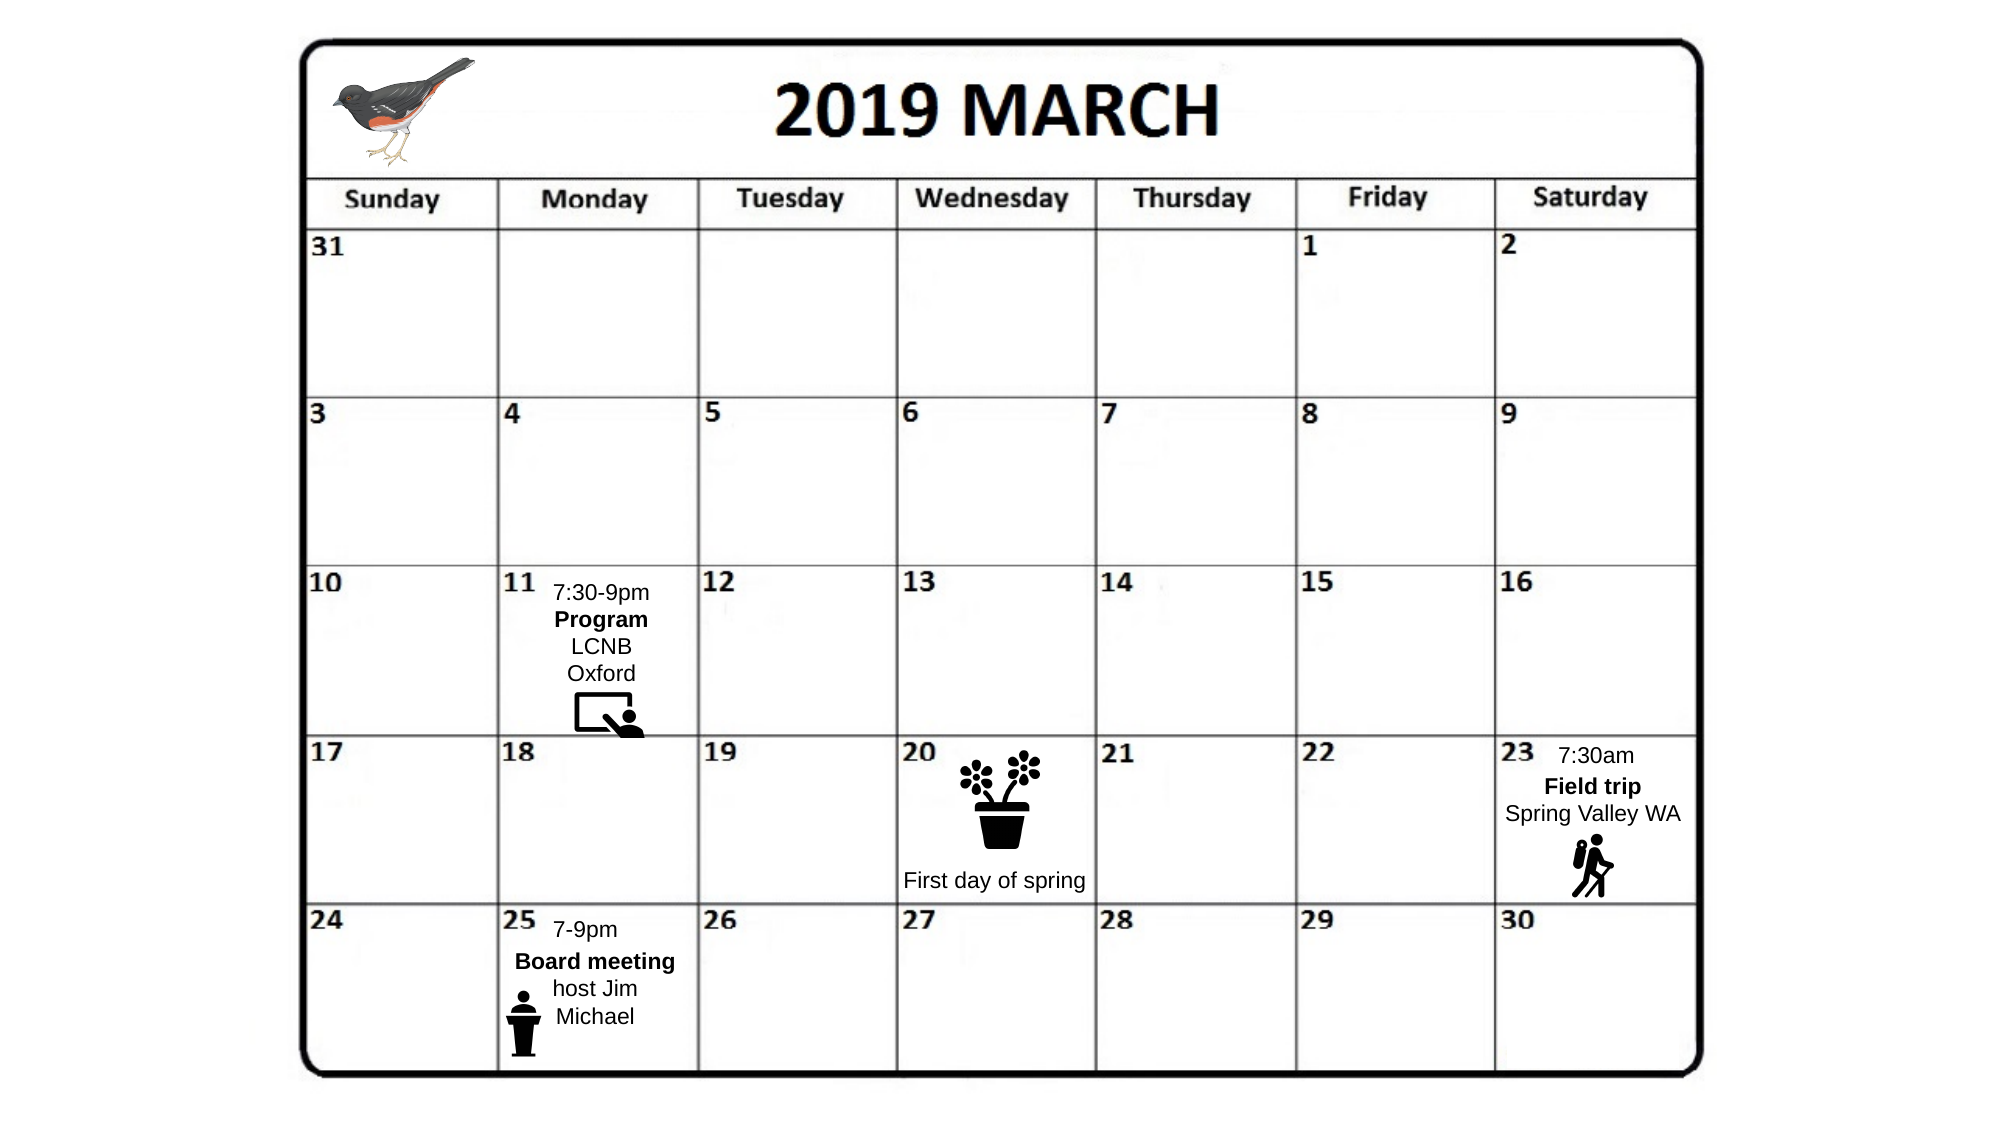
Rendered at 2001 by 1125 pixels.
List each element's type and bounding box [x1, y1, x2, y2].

picture [249, 0, 1751, 1125]
